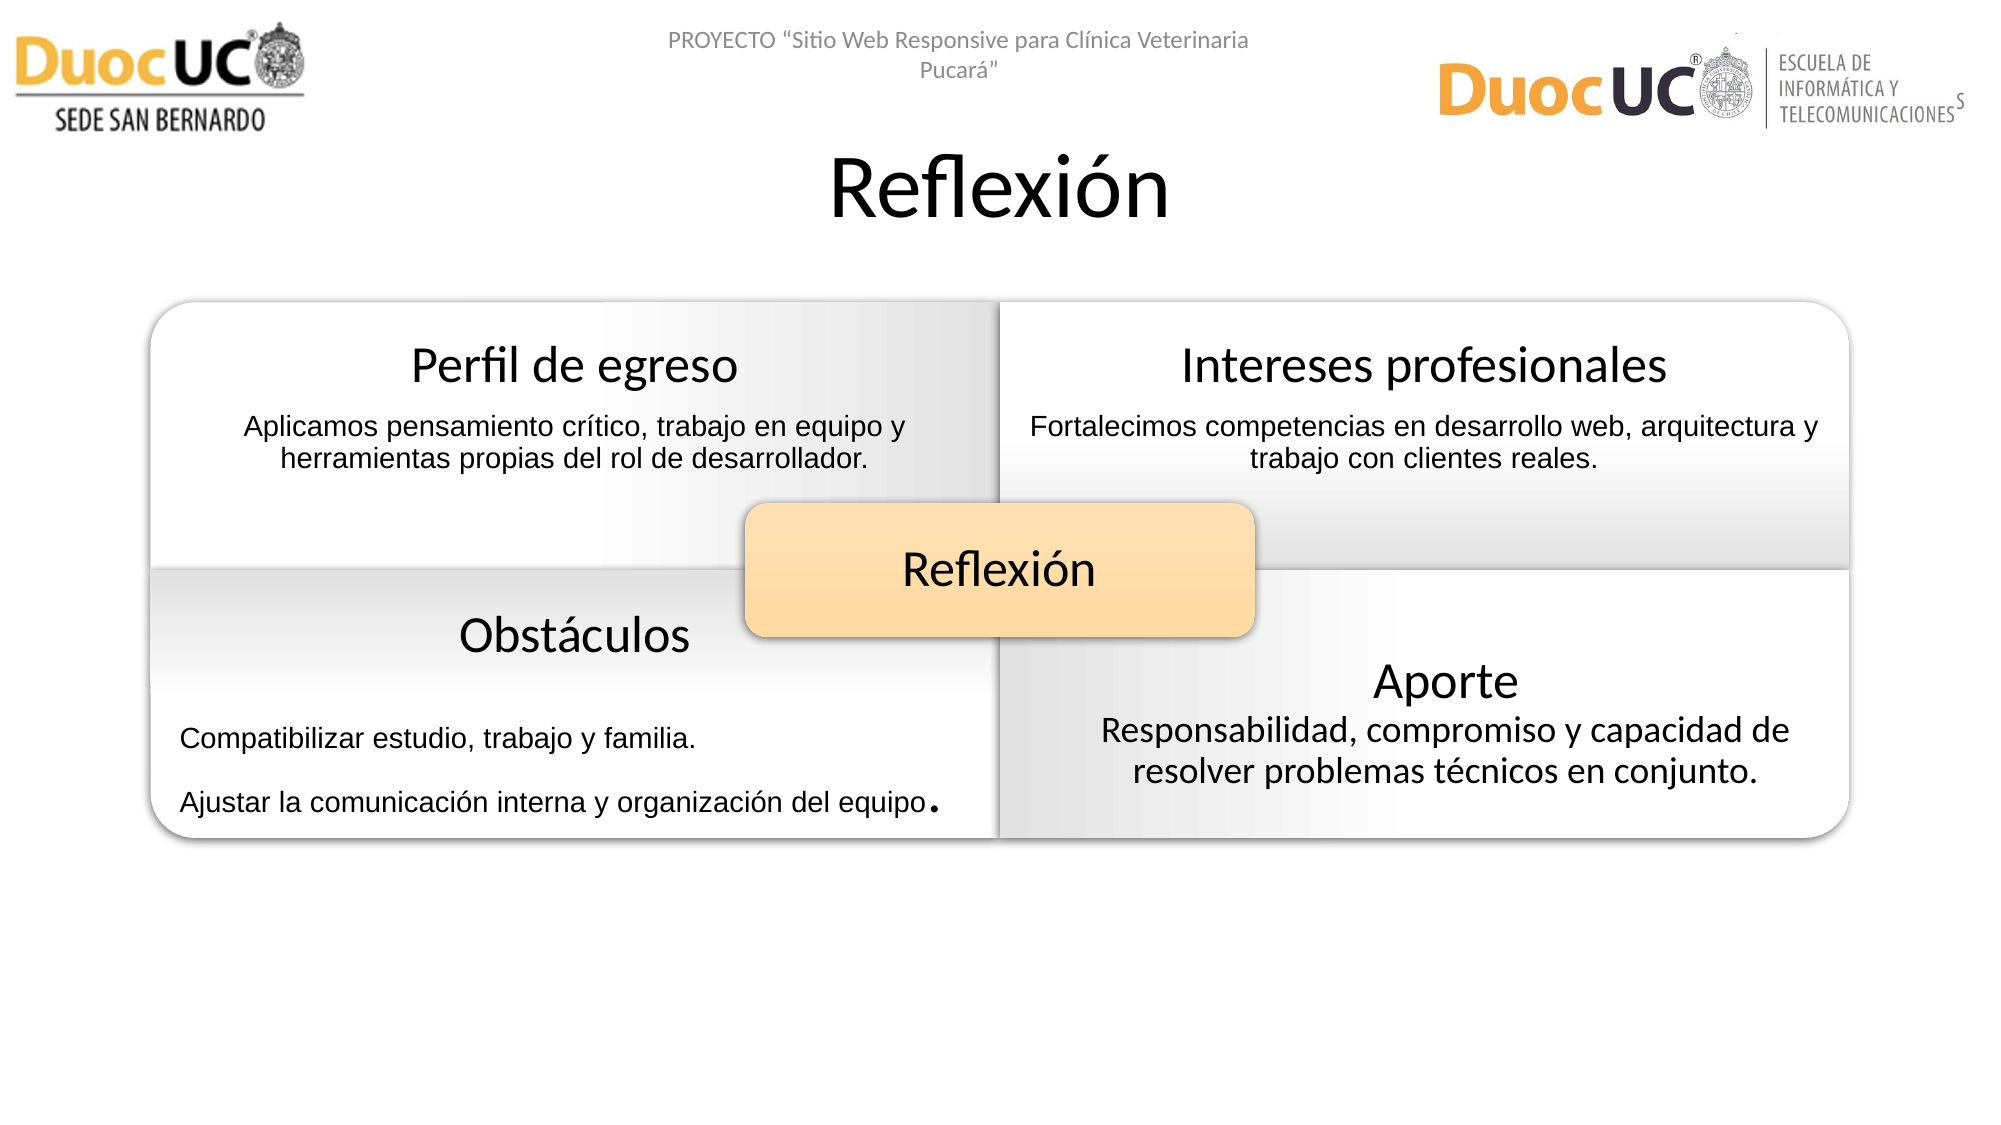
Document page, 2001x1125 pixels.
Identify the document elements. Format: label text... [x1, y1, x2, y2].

picture [0, 20, 316, 118]
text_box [150, 302, 1871, 844]
picture [1438, 20, 1965, 163]
footer PROYECTO “Sitio Web Responsive para Clínica Veterinaria Pucará” [621, 27, 1297, 79]
text_box Reflexión [0, 118, 2000, 244]
